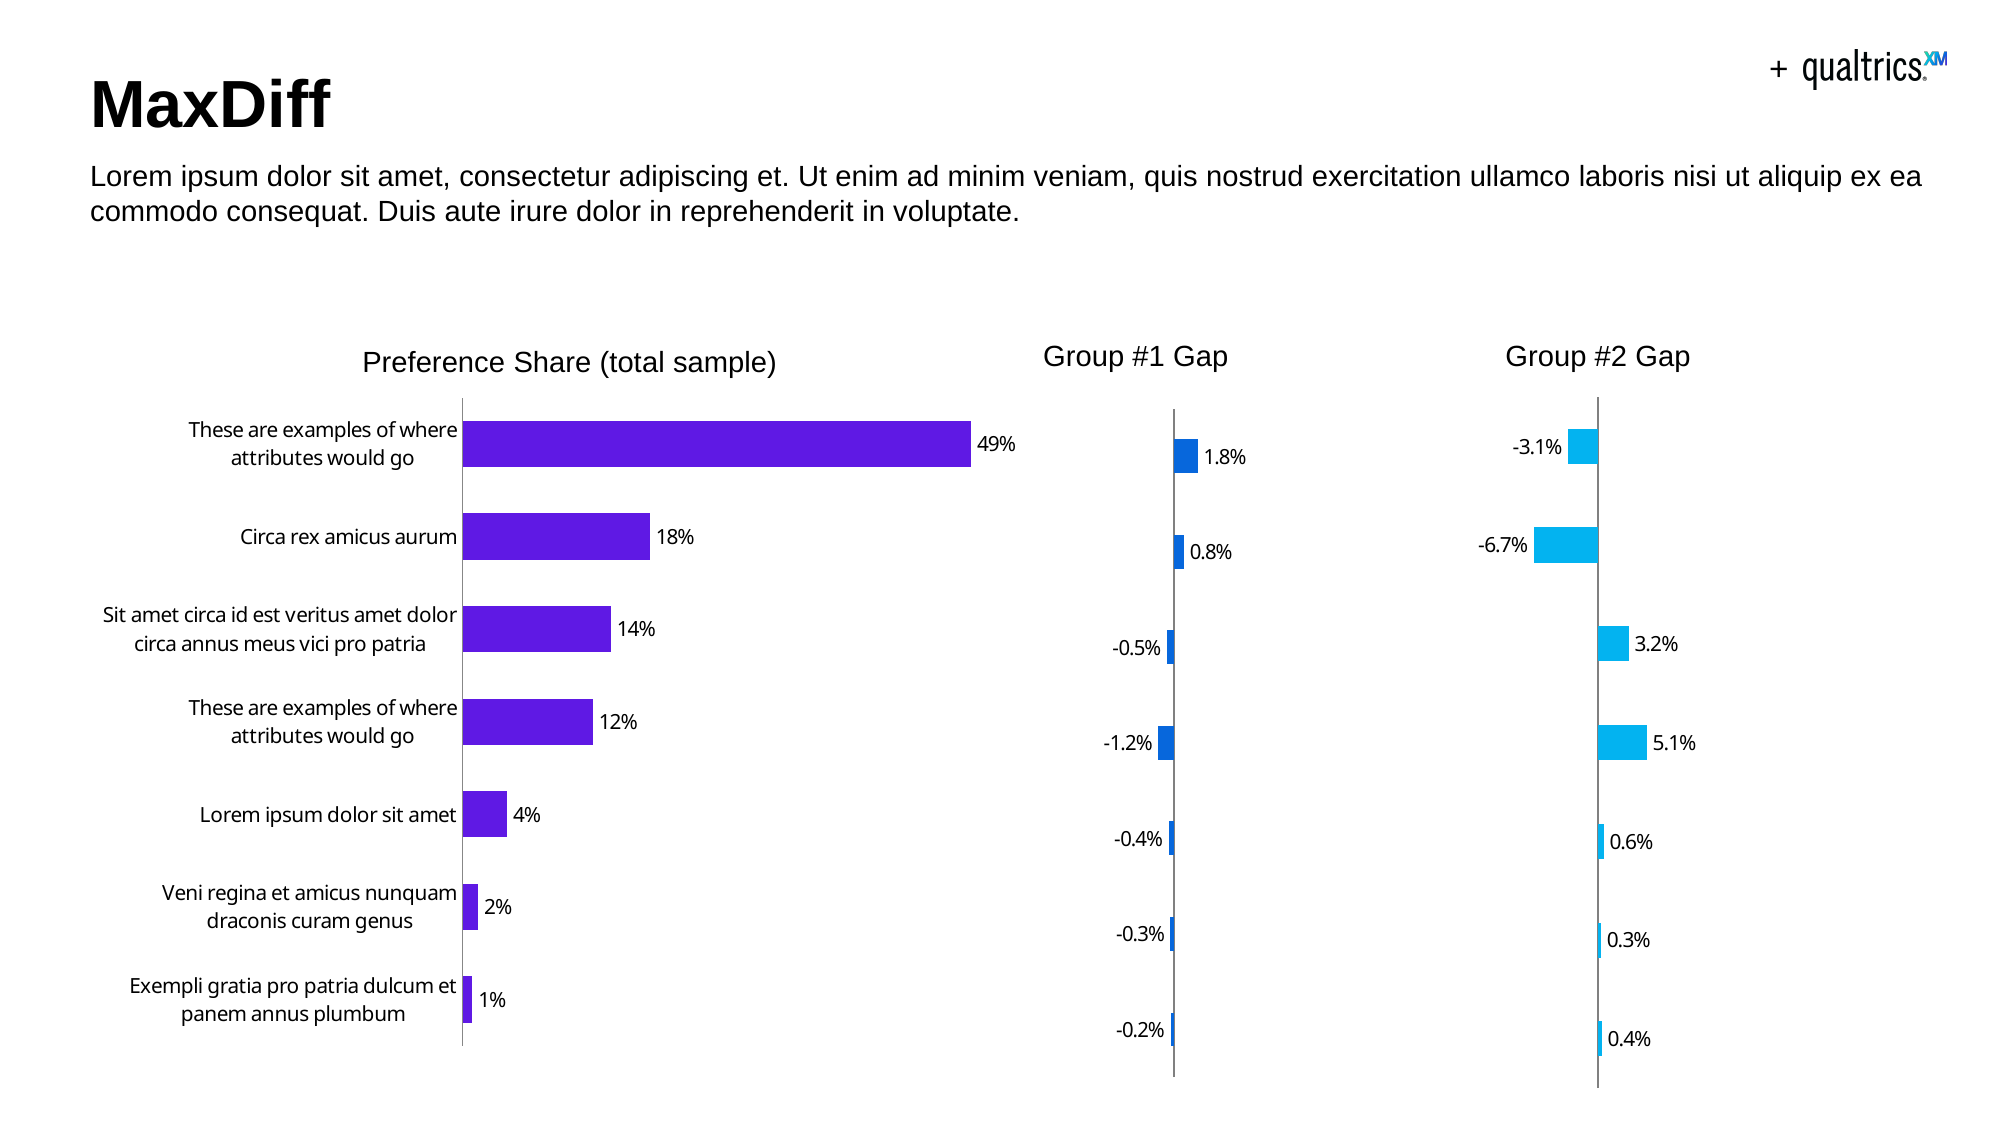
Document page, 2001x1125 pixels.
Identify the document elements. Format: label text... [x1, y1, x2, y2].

title MaxDiff [75, 24, 1800, 149]
picture [1803, 49, 1947, 90]
text_box Group #1 Gap [1005, 330, 1267, 381]
text_box Preference Share (total sample) [337, 330, 803, 386]
text_box Group #2 Gap [1467, 330, 1729, 380]
text_box Lorem ipsum dolor sit amet, consectetur adipiscing et. Ut enim ad minim veniam, quis nostrud exercitation ullamco laboris nisi ut aliquip ex ea commodo consequat. Duis aute irure dolor in reprehenderit in voluptate. [75, 149, 1987, 235]
chart [1299, 382, 1898, 1103]
chart [102, 382, 1249, 1104]
